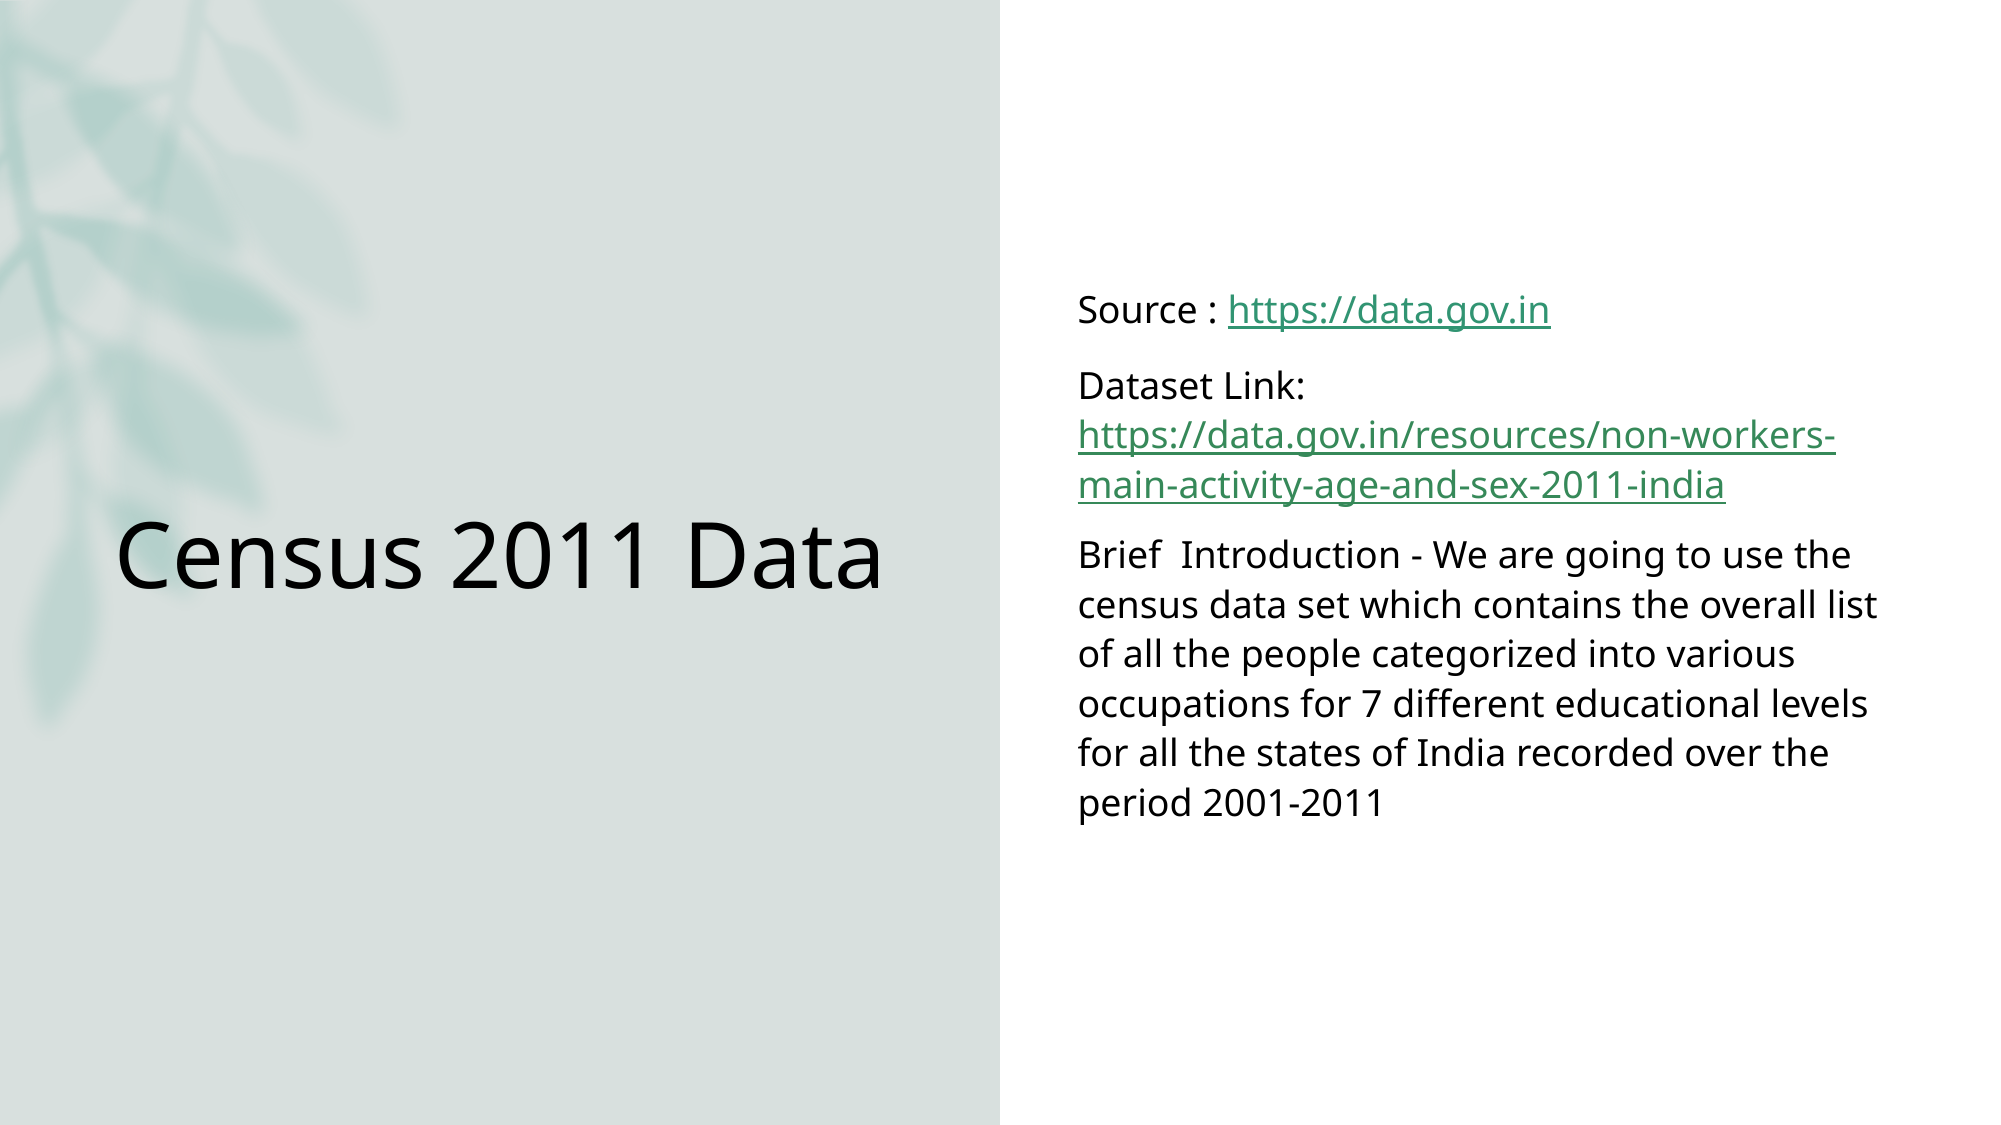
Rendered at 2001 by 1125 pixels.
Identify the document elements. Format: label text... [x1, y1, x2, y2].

text_box [0, 0, 1001, 1125]
title Census 2011 Data [99, 91, 950, 1013]
text_box [1001, 0, 2000, 1125]
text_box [0, 0, 443, 755]
list Source : https://data.gov.in Dataset Link: https://data.gov.in/resources/non-workers-main-activity-age-and-sex-2011-india Brief Introduction - We are going to use the census data set which contains the overall list of all the people categorized into various occupations for 7 different educational levels for all the states of India recorded over the period 2001-2011 [1062, 91, 1913, 1013]
